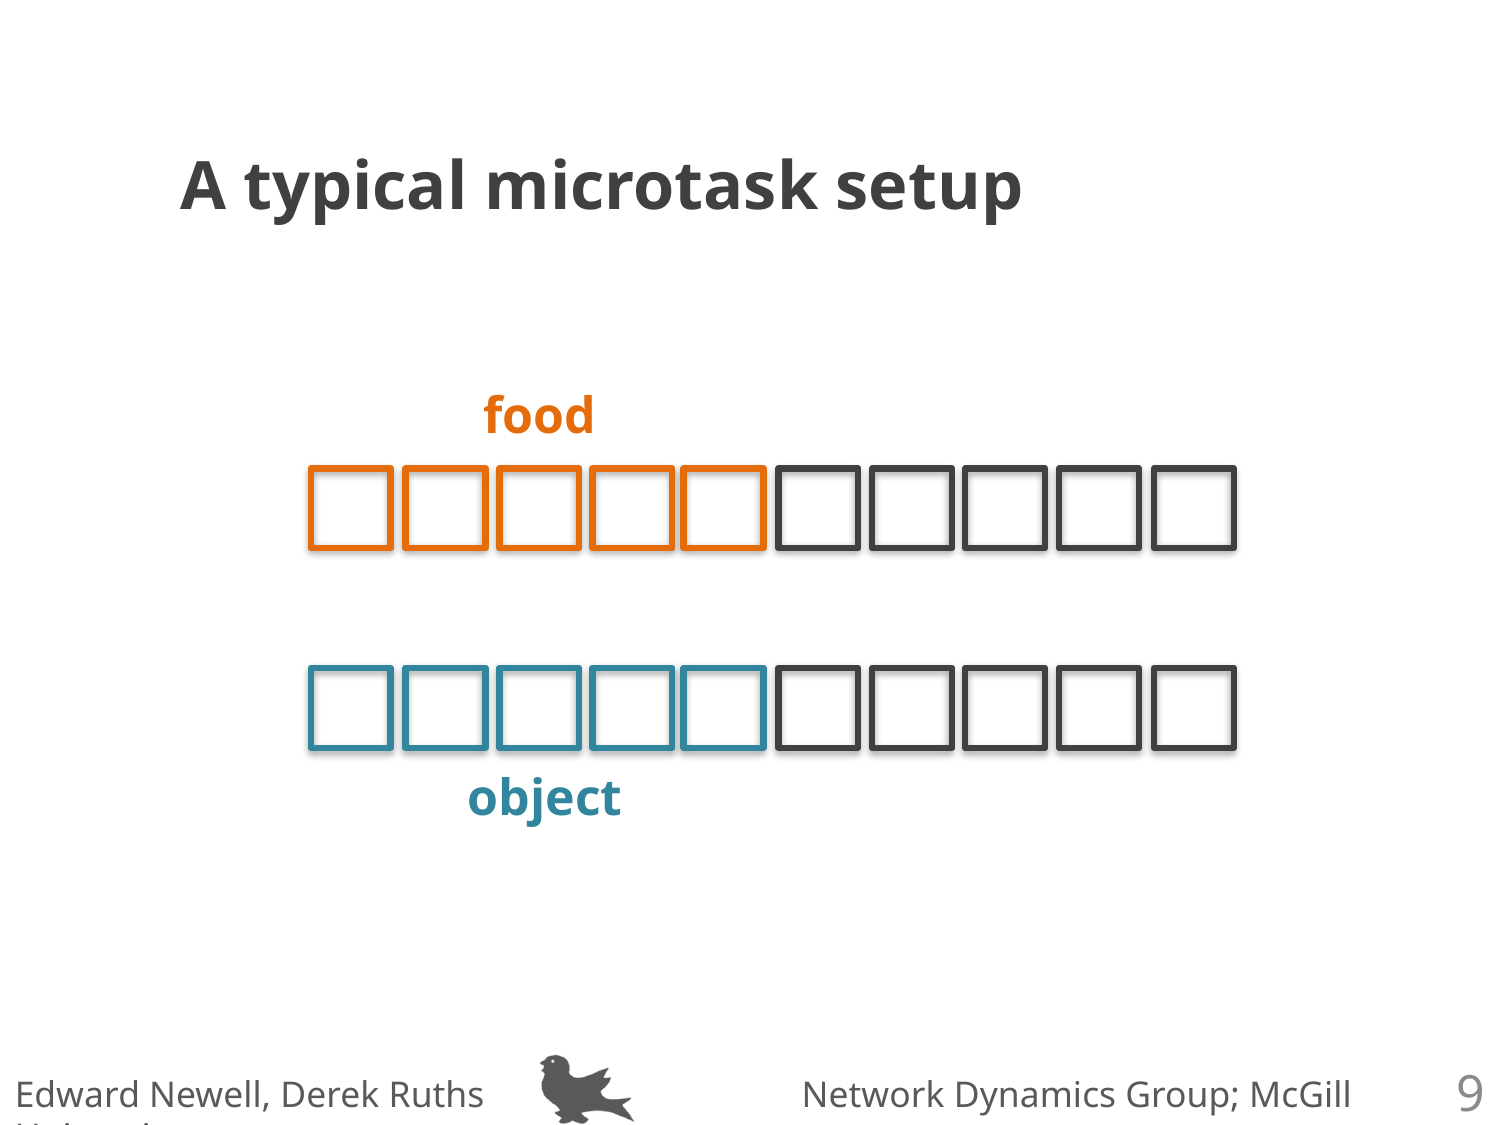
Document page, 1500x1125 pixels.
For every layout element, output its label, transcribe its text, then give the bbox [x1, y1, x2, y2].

text_box [964, 667, 1046, 748]
text_box object [453, 758, 791, 834]
text_box [1153, 667, 1235, 748]
text_box [532, 1045, 643, 1125]
text_box [871, 667, 953, 748]
text_box [499, 667, 580, 748]
text_box [871, 468, 953, 549]
text_box [683, 468, 764, 549]
text_box [683, 667, 764, 748]
text_box A typical microtask setup [165, 135, 1342, 231]
text_box [592, 468, 673, 549]
text_box [778, 468, 859, 549]
text_box [1058, 667, 1140, 748]
text_box [592, 667, 673, 748]
text_box [405, 667, 486, 748]
text_box [405, 468, 486, 549]
text_box [778, 667, 859, 748]
text_box [310, 667, 391, 748]
slide_number 8 [1432, 1065, 1500, 1125]
text_box [1058, 468, 1140, 549]
text_box [964, 468, 1046, 549]
text_box food [468, 376, 629, 451]
text_box [1153, 468, 1235, 549]
text_box [310, 468, 391, 549]
text_box [499, 468, 580, 549]
